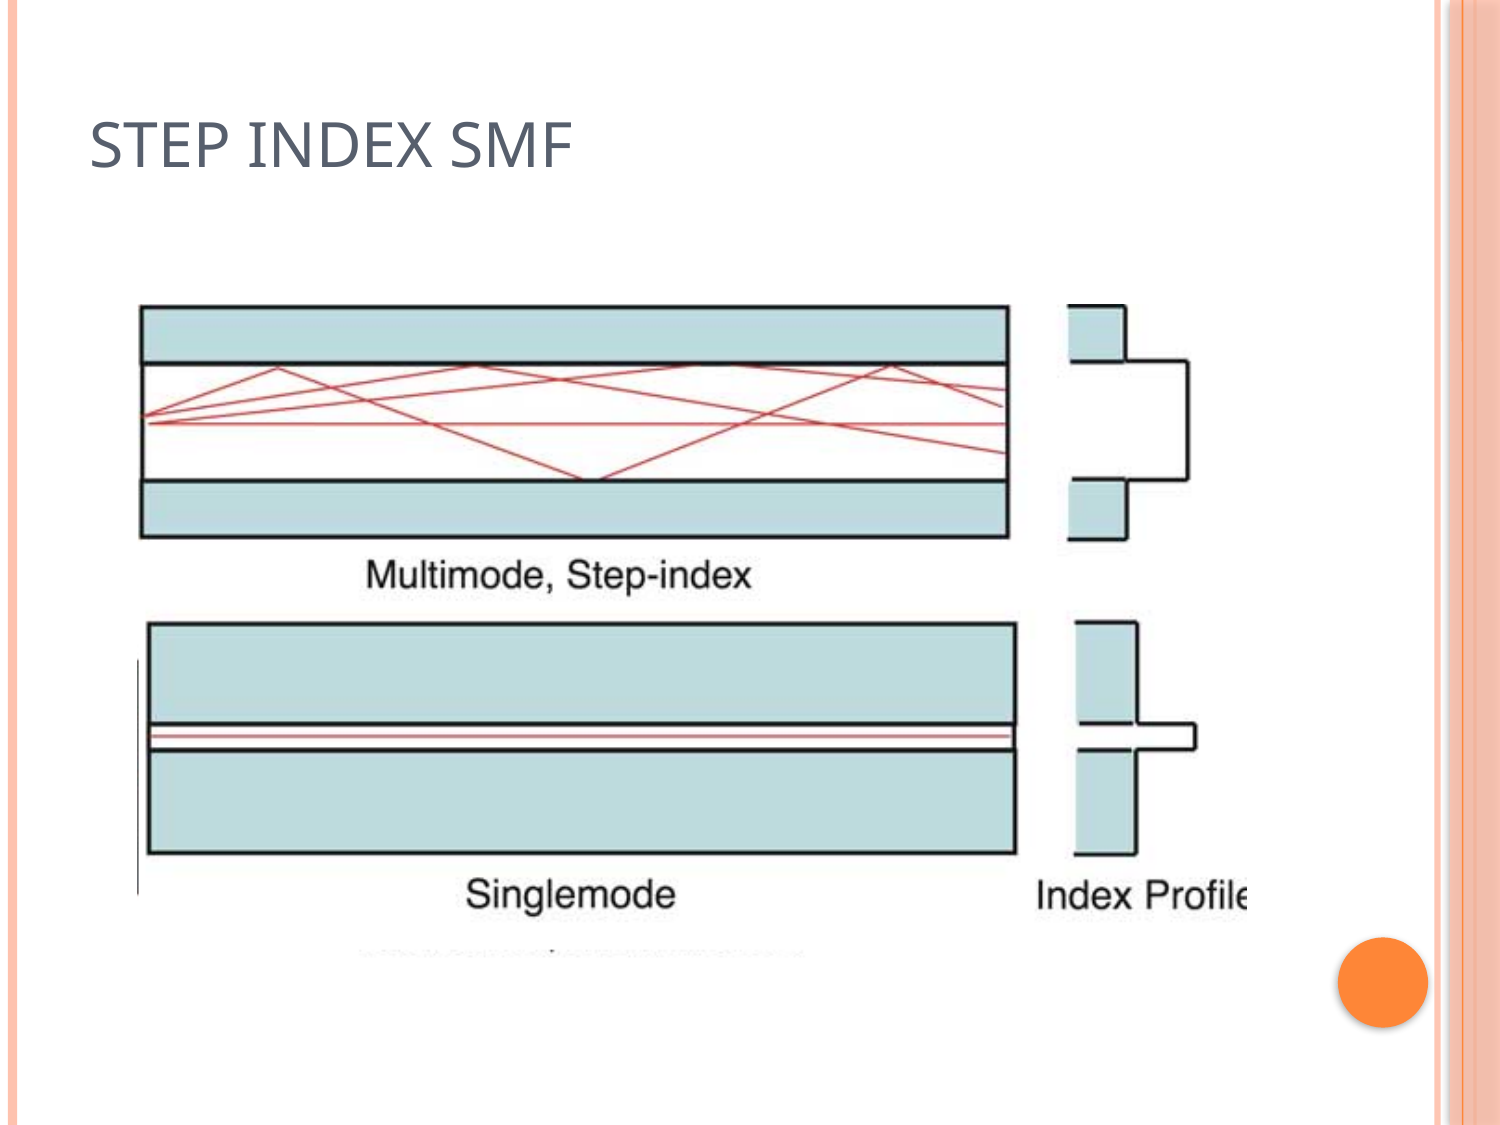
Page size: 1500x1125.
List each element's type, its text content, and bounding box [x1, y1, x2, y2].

title Step index SMF [75, 45, 1300, 188]
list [136, 303, 1249, 980]
